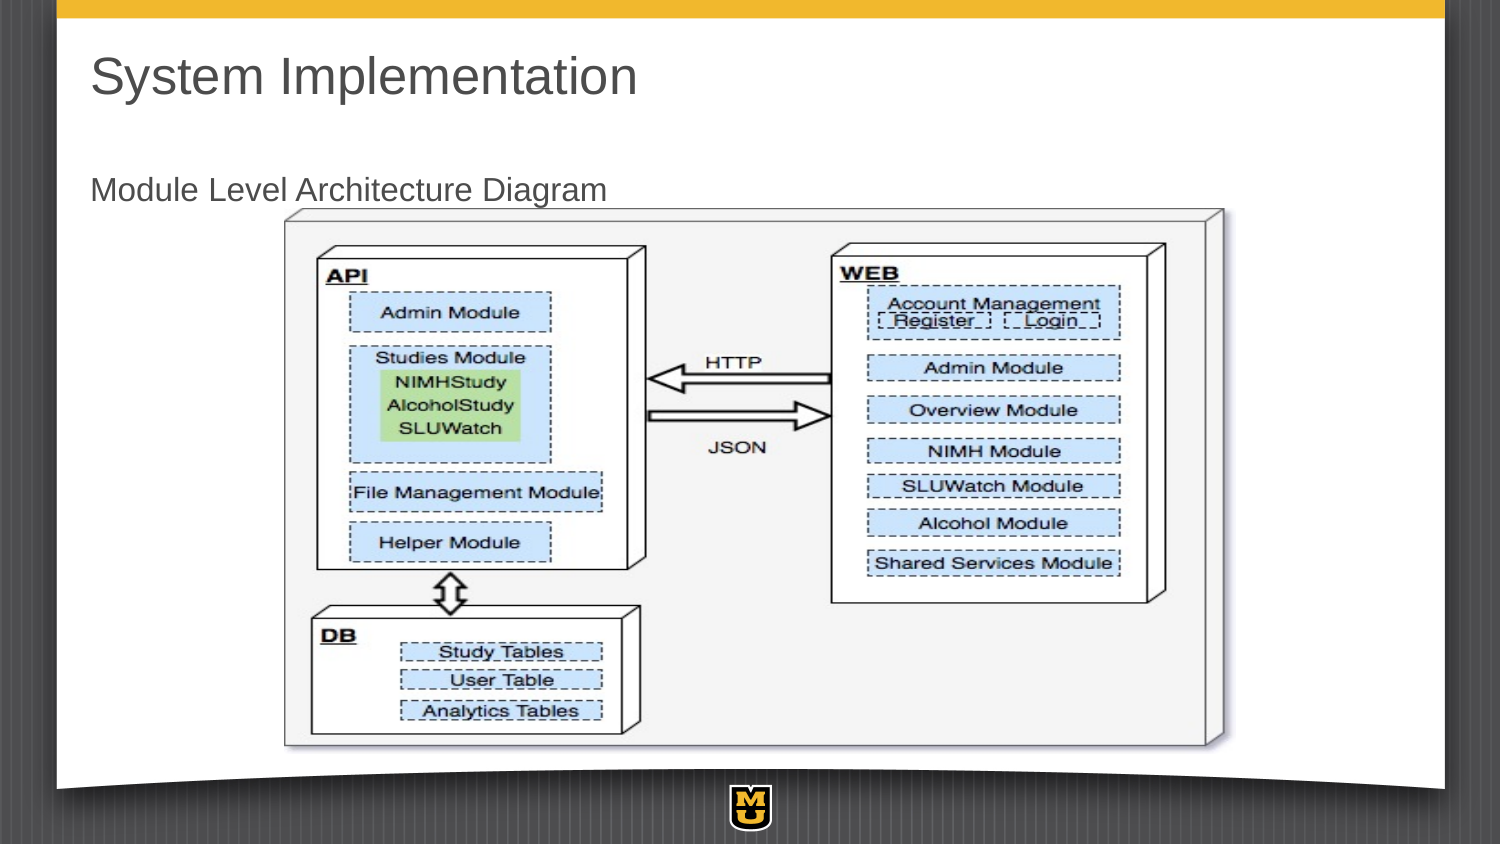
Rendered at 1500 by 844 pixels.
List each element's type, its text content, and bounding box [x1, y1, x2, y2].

picture [0, 0, 1500, 844]
list Module Level Architecture Diagram [75, 160, 715, 754]
title System Implementation [75, 33, 1425, 113]
